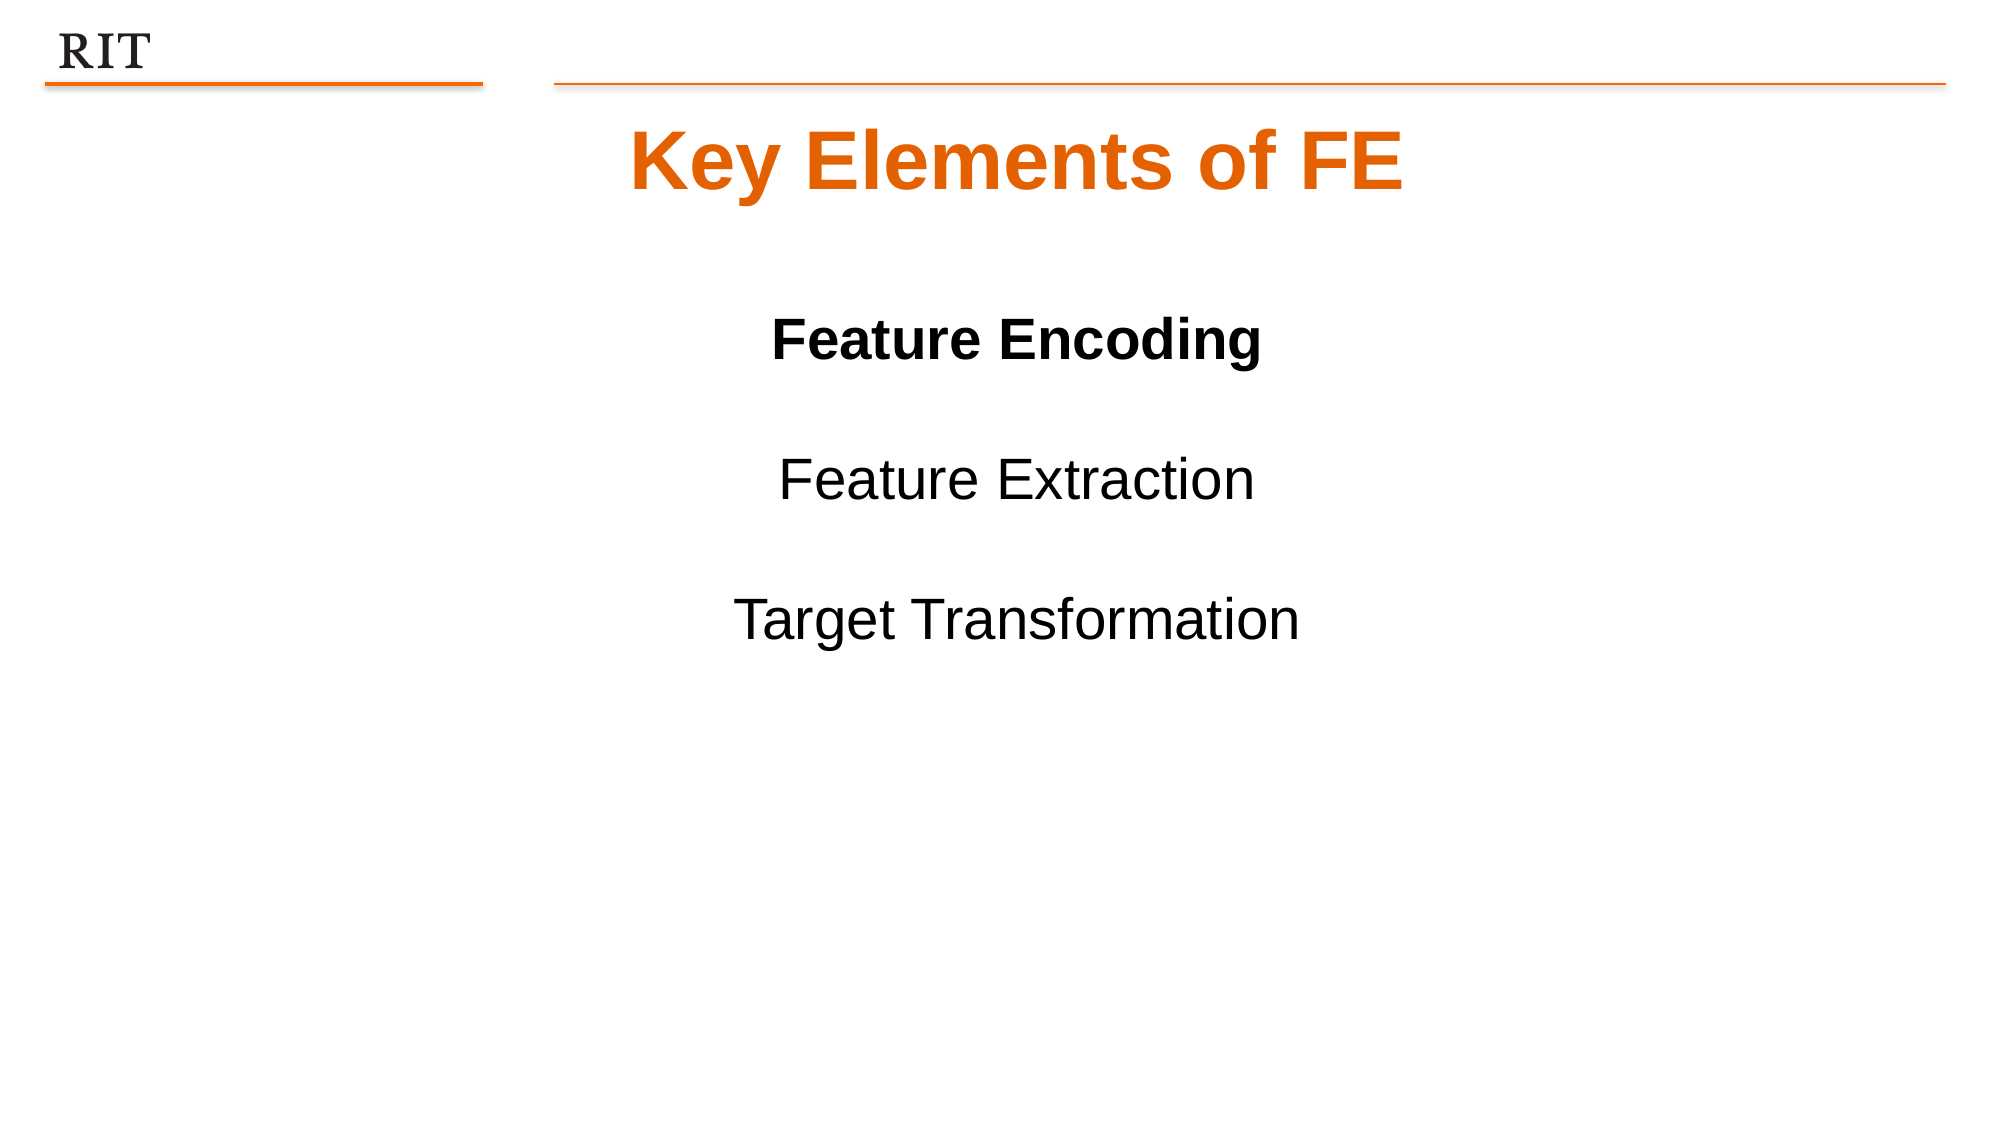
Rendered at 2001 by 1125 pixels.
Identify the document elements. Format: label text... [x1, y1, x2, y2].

title Key Elements of FE [117, 114, 1918, 198]
text_box Feature Encoding Feature Extraction Target Transformation [143, 280, 1892, 966]
